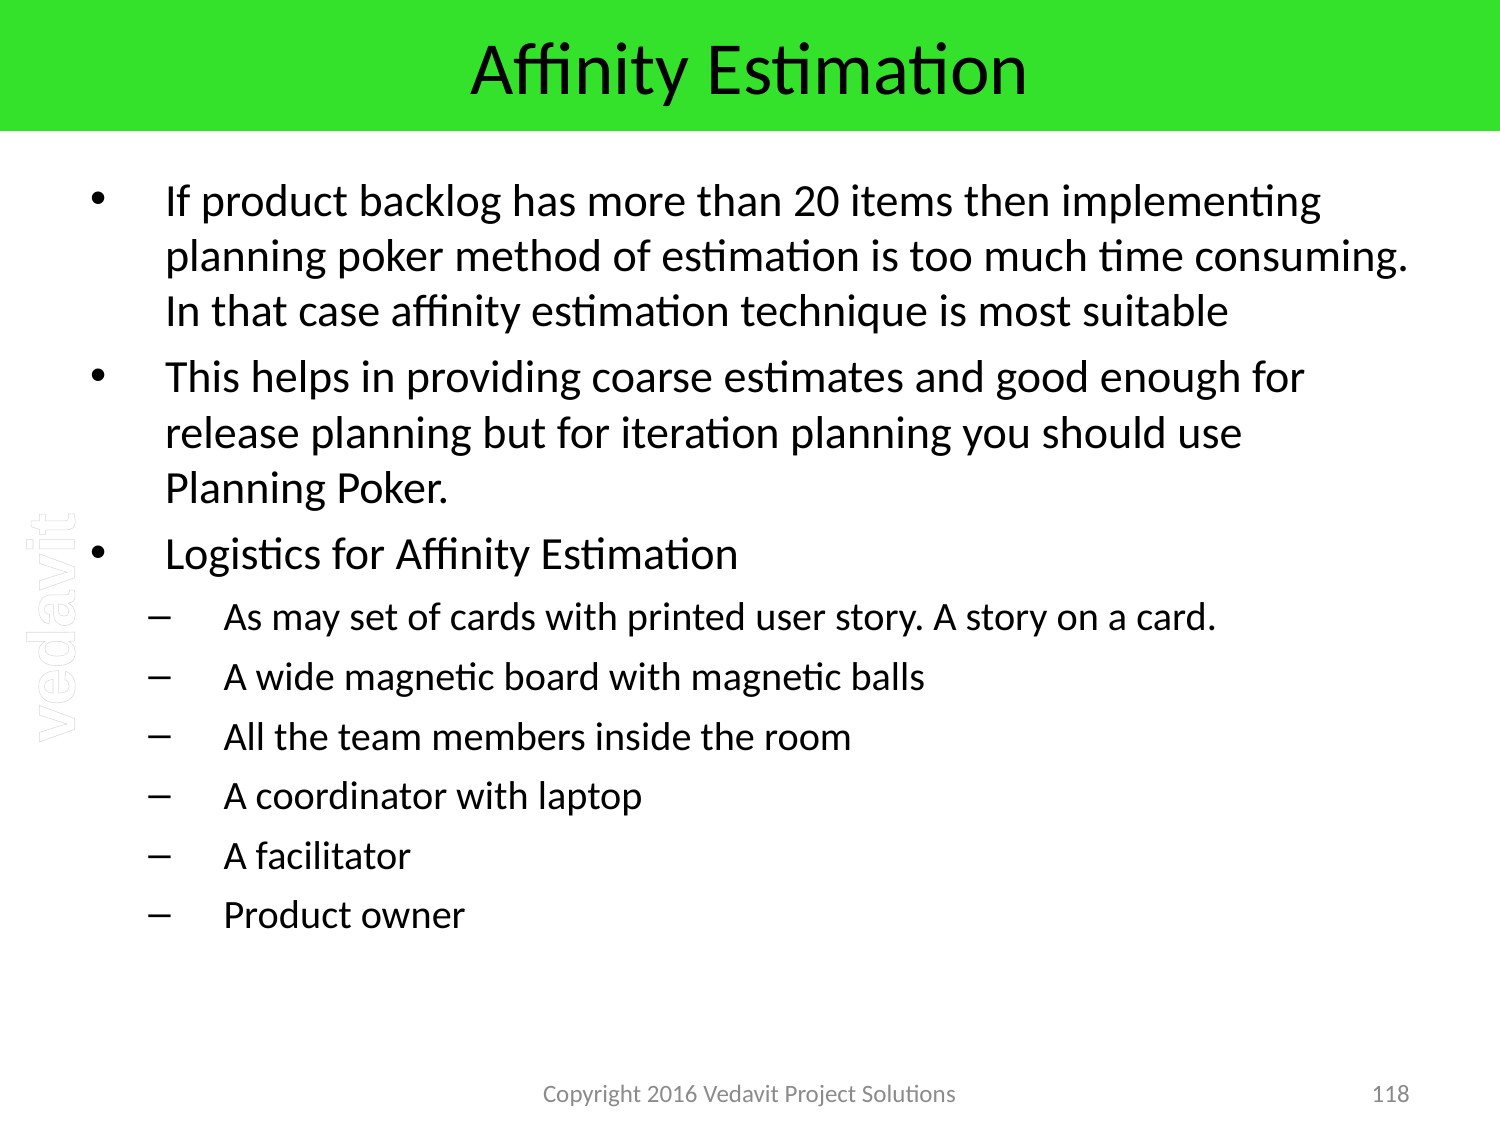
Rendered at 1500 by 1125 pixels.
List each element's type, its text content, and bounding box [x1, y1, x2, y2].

footer Copyright 2016 Vedavit Project Solutions [512, 1062, 988, 1123]
slide_number 118 [1074, 1062, 1425, 1123]
title Affinity Estimation [0, 0, 1500, 131]
list If product backlog has more than 20 items then implementing planning poker method of estimation is too much time consuming. In that case affinity estimation technique is most suitable This helps in providing coarse estimates and good enough for release planning but for iteration planning you should use Planning Poker. Logistics for Affinity Estimation As may set of cards with printed user story. A story on a card. A wide magnetic board with magnetic balls All the team members inside the room A coordinator with laptop A facilitator Product owner [75, 162, 1425, 1000]
